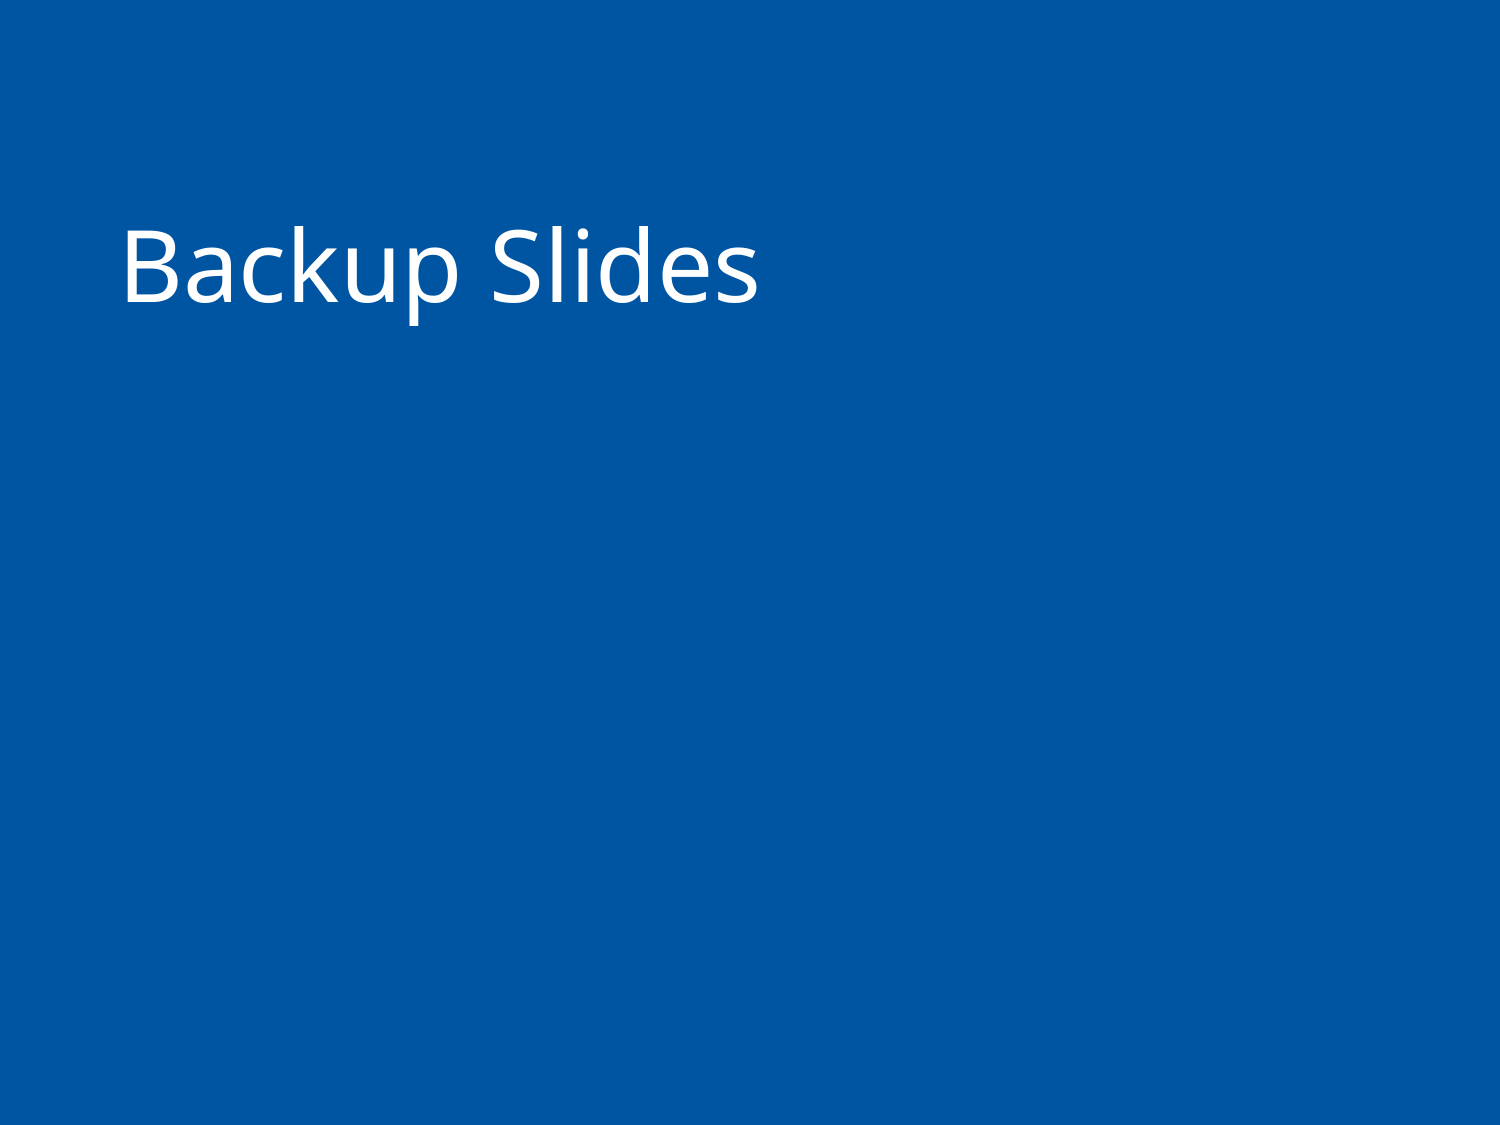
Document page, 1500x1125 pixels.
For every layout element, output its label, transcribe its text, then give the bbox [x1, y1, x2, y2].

title Backup Slides [103, 197, 1397, 343]
